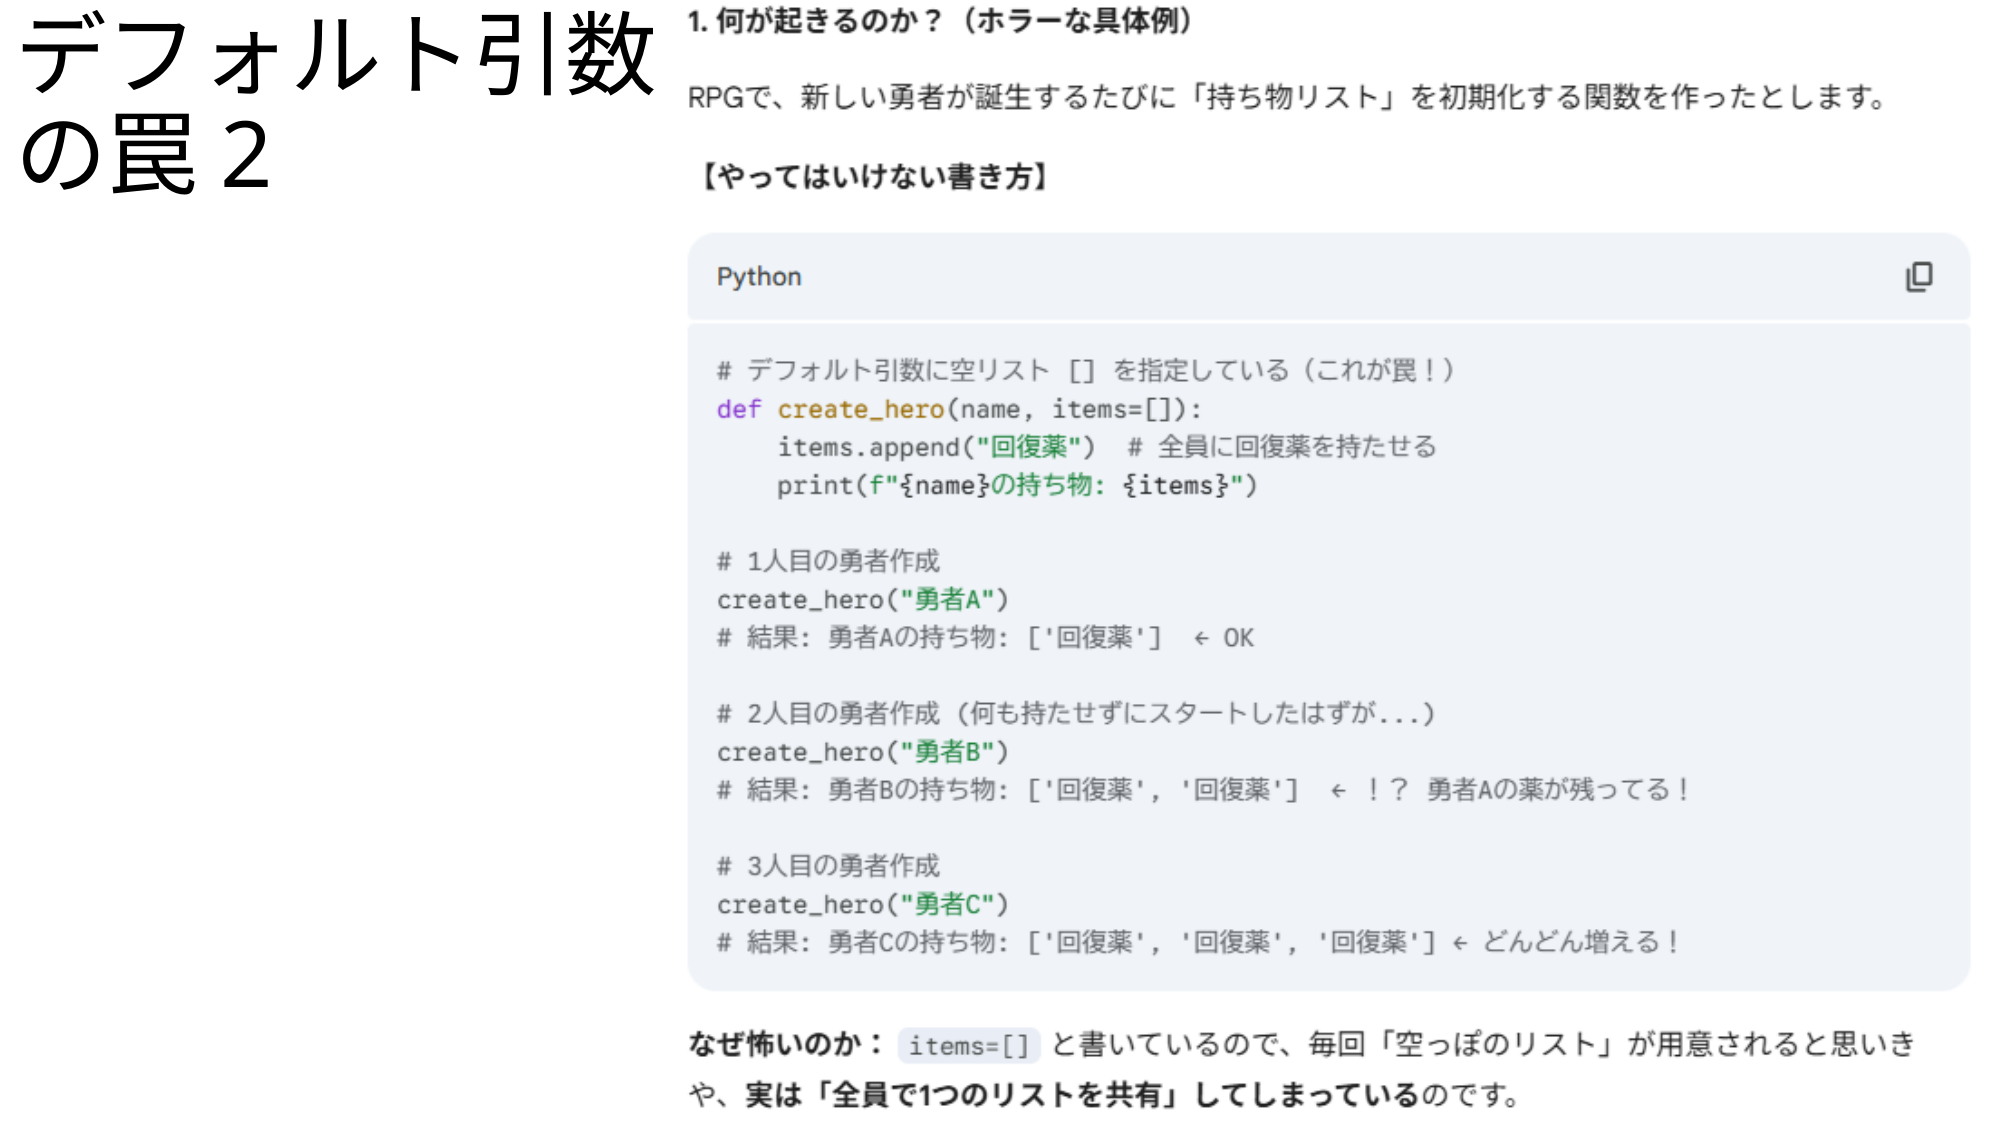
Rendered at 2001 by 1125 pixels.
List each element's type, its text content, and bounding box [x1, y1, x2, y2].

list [678, 0, 2000, 1124]
title デフォルト引数 の罠2 [0, 0, 678, 218]
